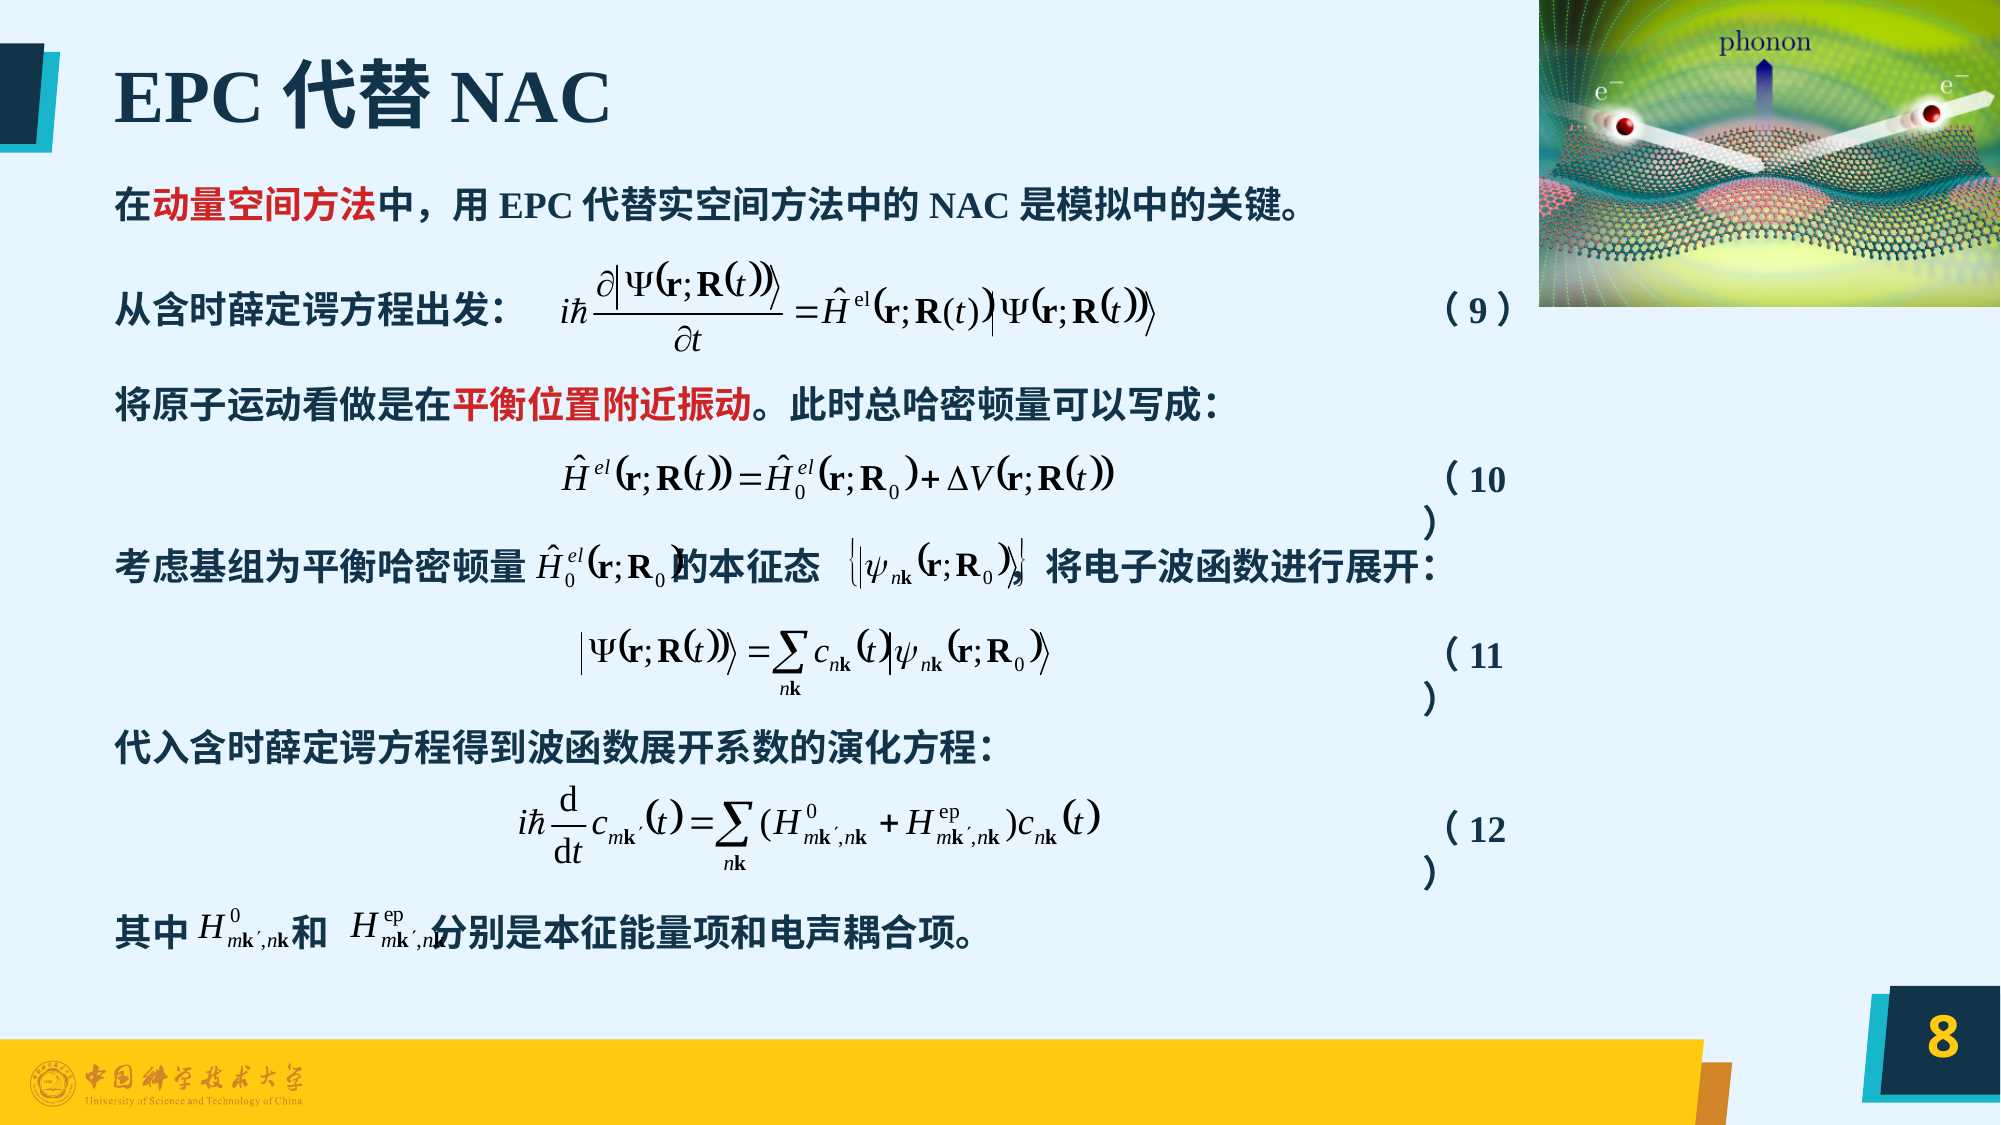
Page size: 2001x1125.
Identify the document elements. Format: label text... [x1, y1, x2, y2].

text_box 从含时薛定谔方程出发： [99, 278, 531, 339]
text_box （9） [1407, 278, 1553, 339]
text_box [99, 535, 1541, 597]
text_box （12） [1407, 797, 1553, 902]
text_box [555, 447, 1115, 509]
picture [1539, 0, 2000, 307]
text_box （10） [1407, 447, 1553, 553]
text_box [555, 258, 1162, 360]
text_box 其中 和 分别是本征能量项和电声耦合项。 [99, 901, 1432, 962]
text_box 代入含时薛定谔方程得到波函数展开系数的演化方程： [99, 716, 1181, 777]
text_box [574, 624, 1057, 703]
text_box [191, 899, 296, 960]
text_box （11） [1407, 623, 1553, 728]
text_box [512, 776, 1103, 878]
slide_number 8 [1898, 993, 1989, 1084]
title EPC代替NAC [99, 43, 1539, 153]
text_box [343, 897, 453, 960]
text_box 在动量空间方法中，用EPC代替实空间方法中的NAC是模拟中的关键。 [99, 173, 1383, 234]
text_box 将原子运动看做是在平衡位置附近振动。此时总哈密顿量可以写成： [99, 373, 1792, 434]
